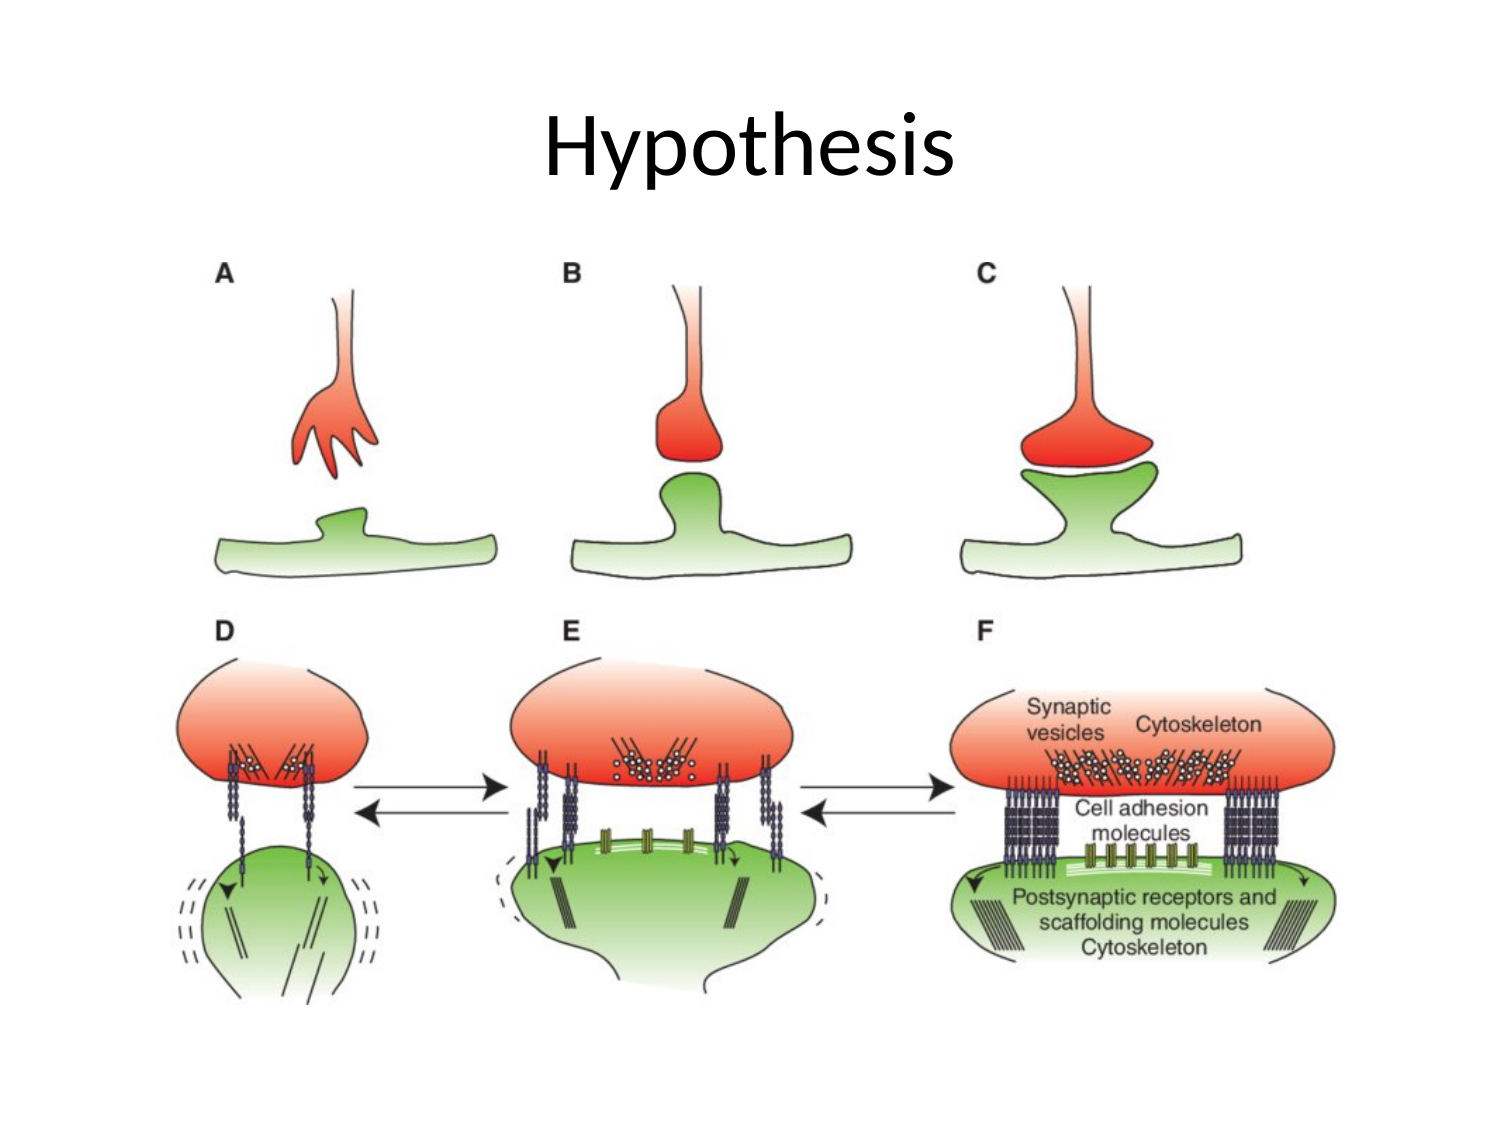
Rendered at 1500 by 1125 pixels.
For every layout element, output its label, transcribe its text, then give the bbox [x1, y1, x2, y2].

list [74, 262, 1426, 1006]
title Hypothesis [75, 45, 1425, 233]
